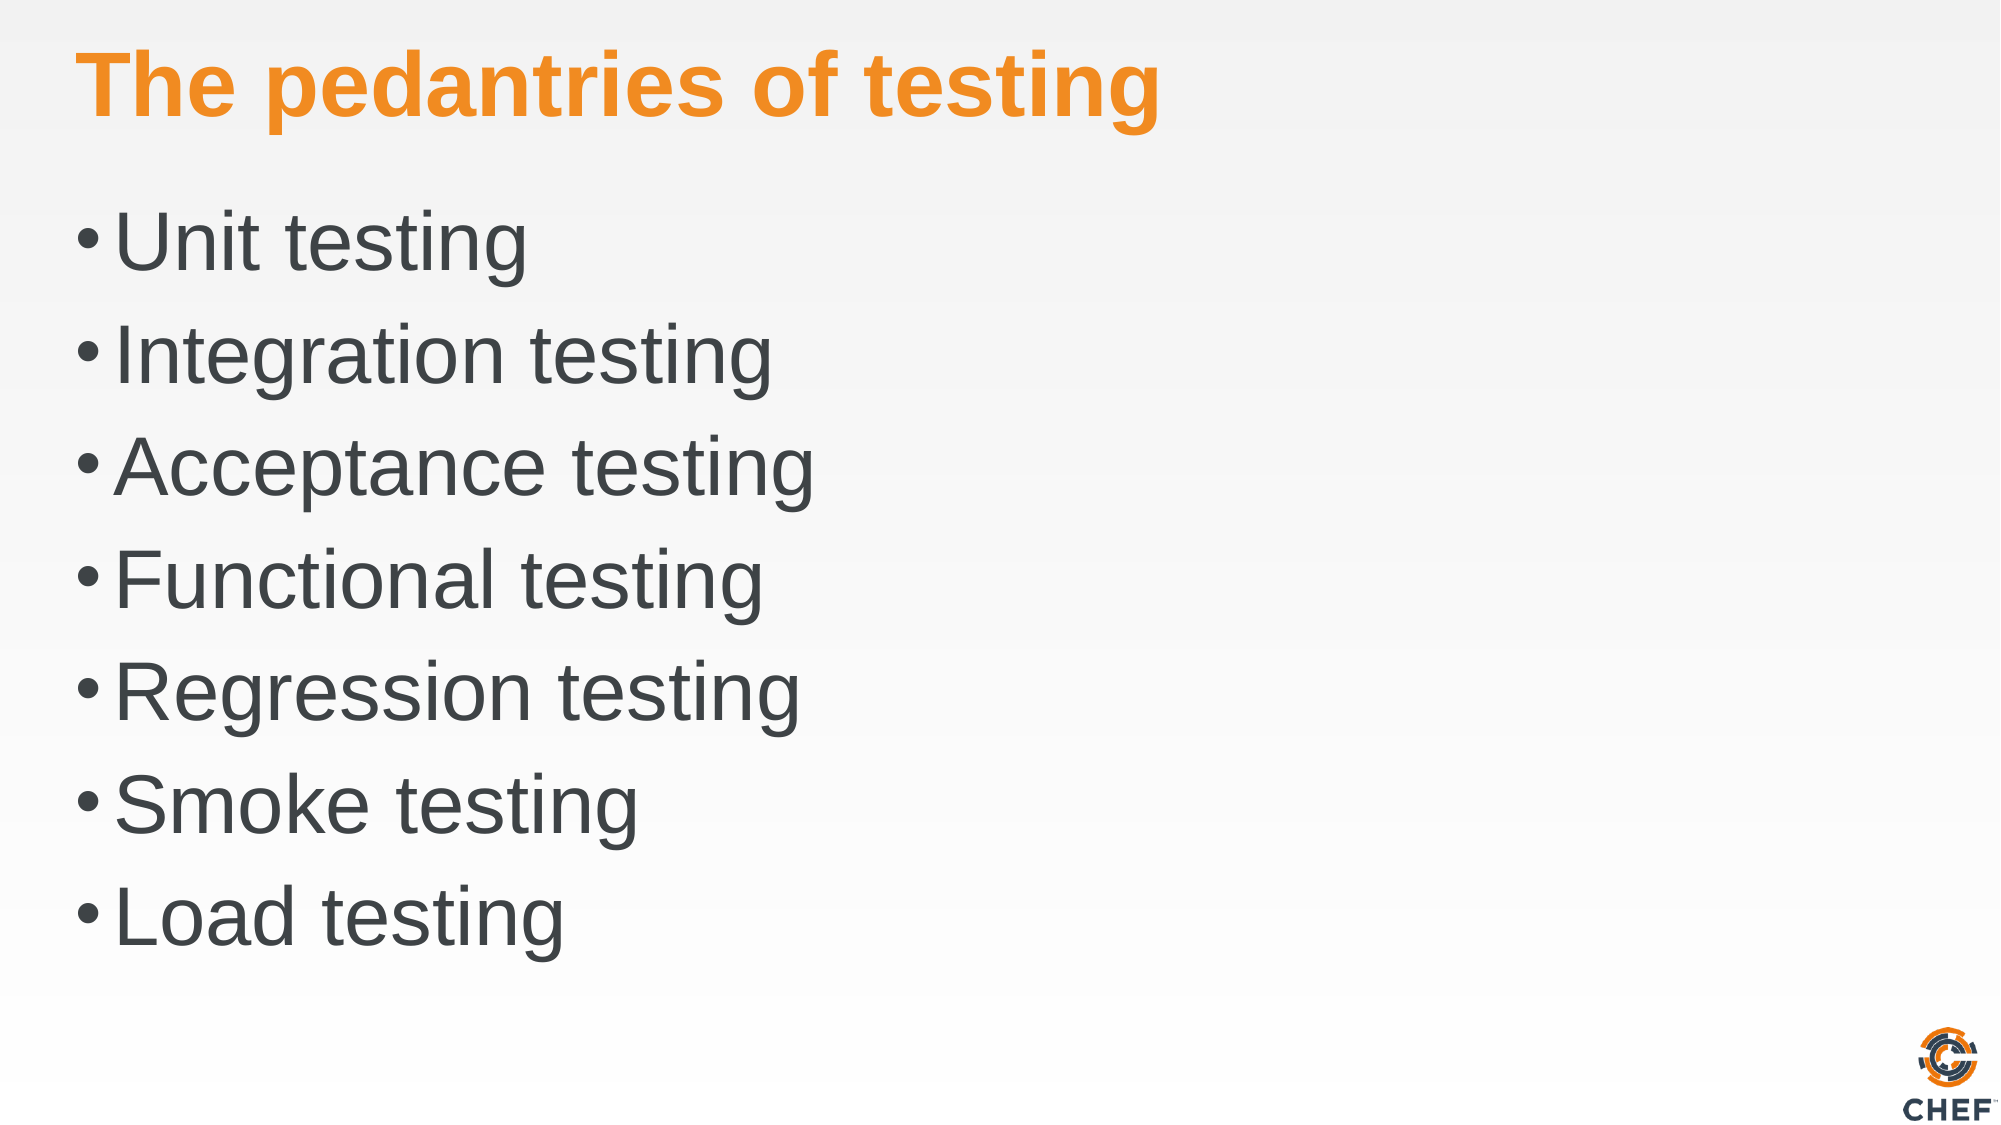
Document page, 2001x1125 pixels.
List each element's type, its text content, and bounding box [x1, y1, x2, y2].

list Unit testing Integration testing Acceptance testing Functional testing Regression testing Smoke testing Load testing [75, 187, 1913, 1050]
title The pedantries of testing [75, 37, 1913, 140]
picture [1903, 1027, 1998, 1121]
